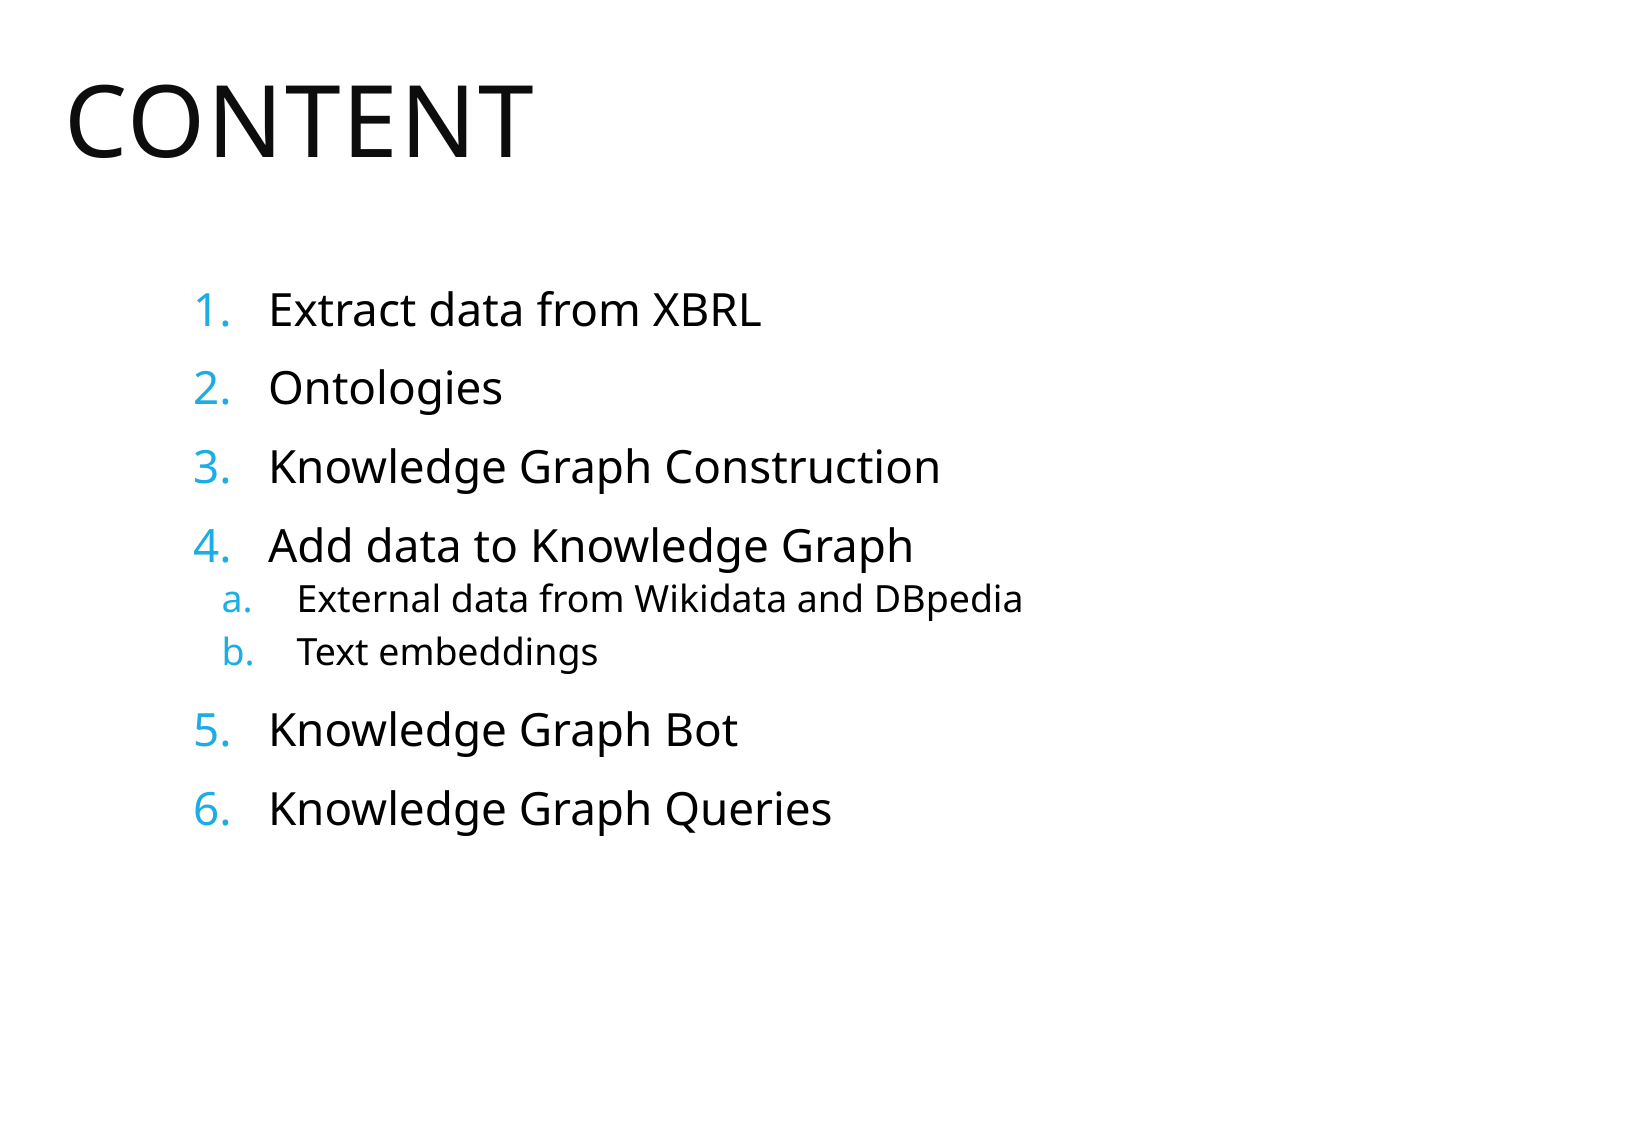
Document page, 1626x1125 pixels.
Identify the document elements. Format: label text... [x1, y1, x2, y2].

title Content [49, 48, 1580, 196]
list Extract data from XBRL Ontologies Knowledge Graph Construction Add data to Knowledge Graph External data from Wikidata and DBpedia Text embeddings Knowledge Graph Bot Knowledge Graph Queries [163, 257, 1300, 1004]
